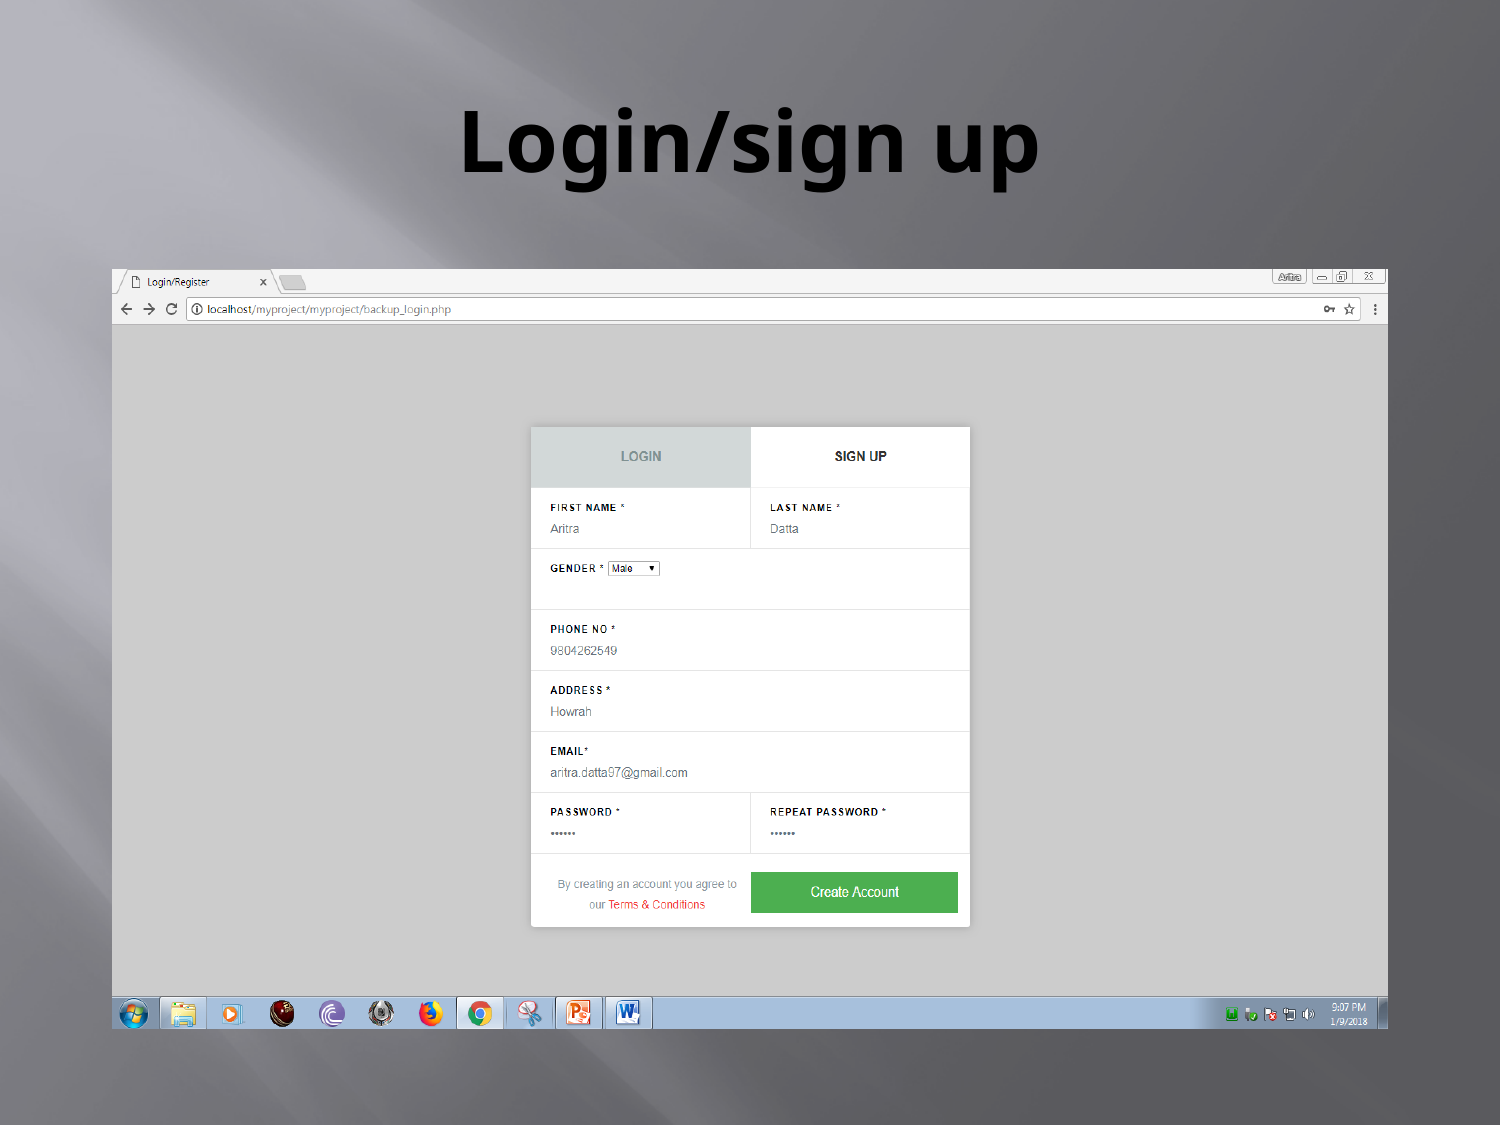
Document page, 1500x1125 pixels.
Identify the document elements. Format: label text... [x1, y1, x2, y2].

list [112, 268, 1388, 1029]
title Login/sign up [75, 45, 1425, 233]
